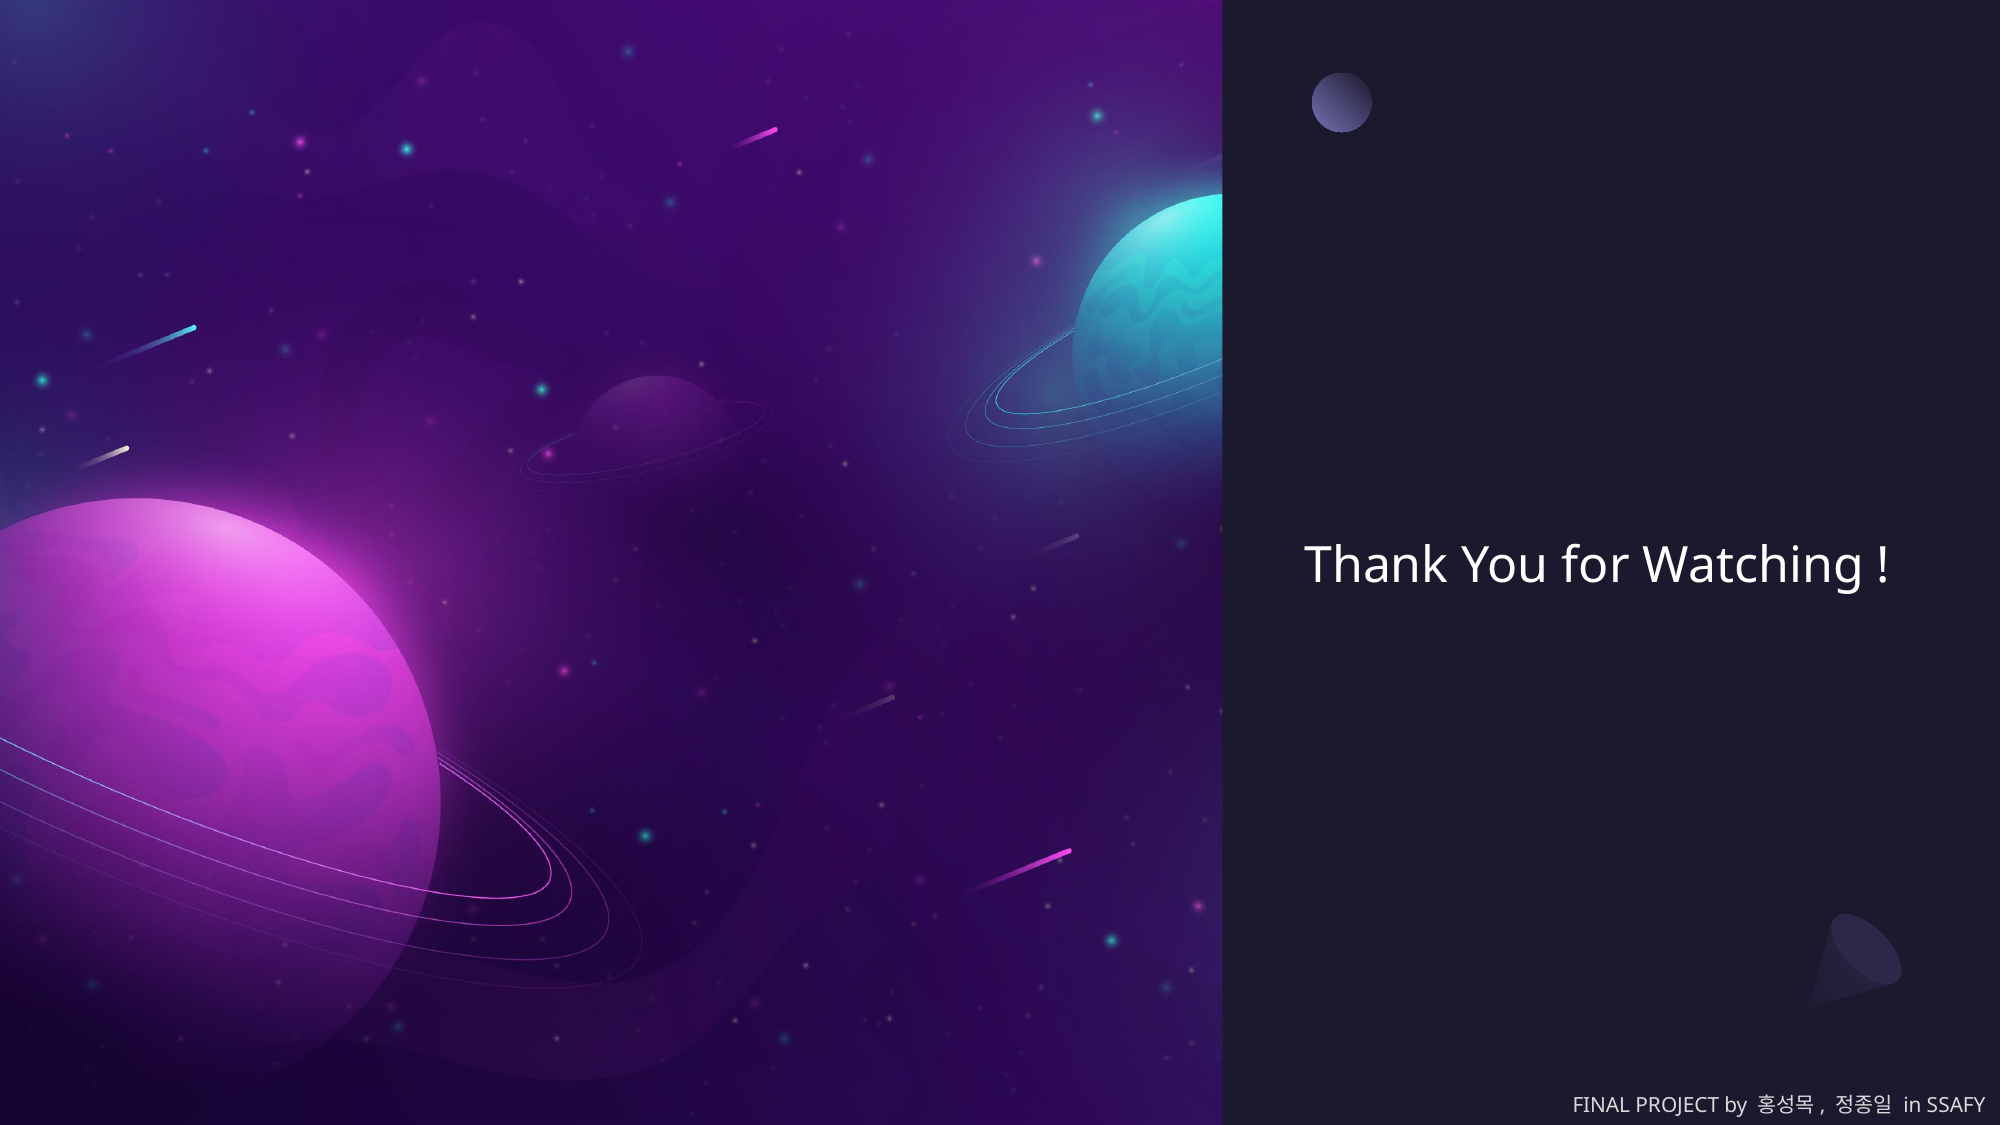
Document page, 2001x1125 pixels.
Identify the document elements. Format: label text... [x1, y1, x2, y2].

text_box Thank You for Watching ! [1289, 524, 1930, 600]
picture [0, 0, 1223, 1125]
text_box FINAL PROJECT by 홍성목, 정종일 in SSAFY [1557, 1084, 2000, 1125]
